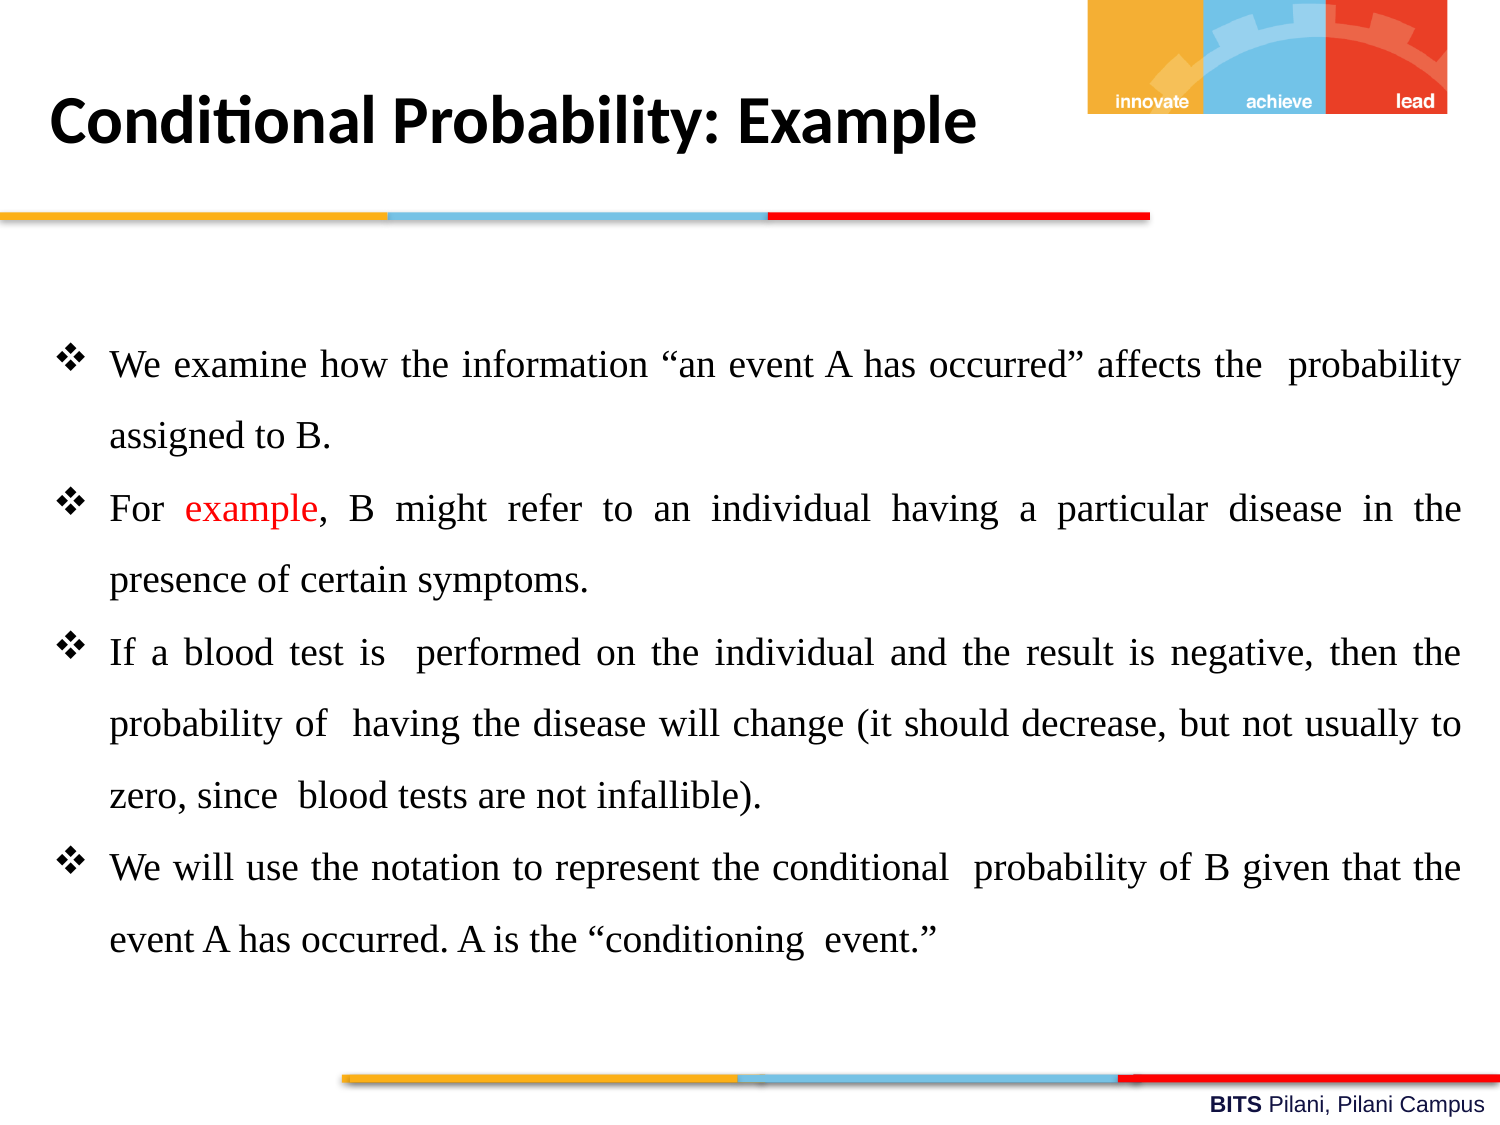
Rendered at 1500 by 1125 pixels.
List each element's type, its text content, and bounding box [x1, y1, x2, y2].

text_box Conditional Probability: Example [49, 80, 1088, 157]
picture [1087, 0, 1448, 114]
text_box We examine how the information “an event A has occurred” affects the probability assigned to B. For example, B might refer to an individual having a particular disease in the presence of certain symptoms. If a blood test is performed on the individual and the result is negative, then the probability of having the disease will change (it should decrease, but not usually to zero, since blood tests are not infallible). We will use the notation to represent the conditional probability of B given that the event A has occurred. A is the “conditioning event.” [51, 312, 1464, 960]
